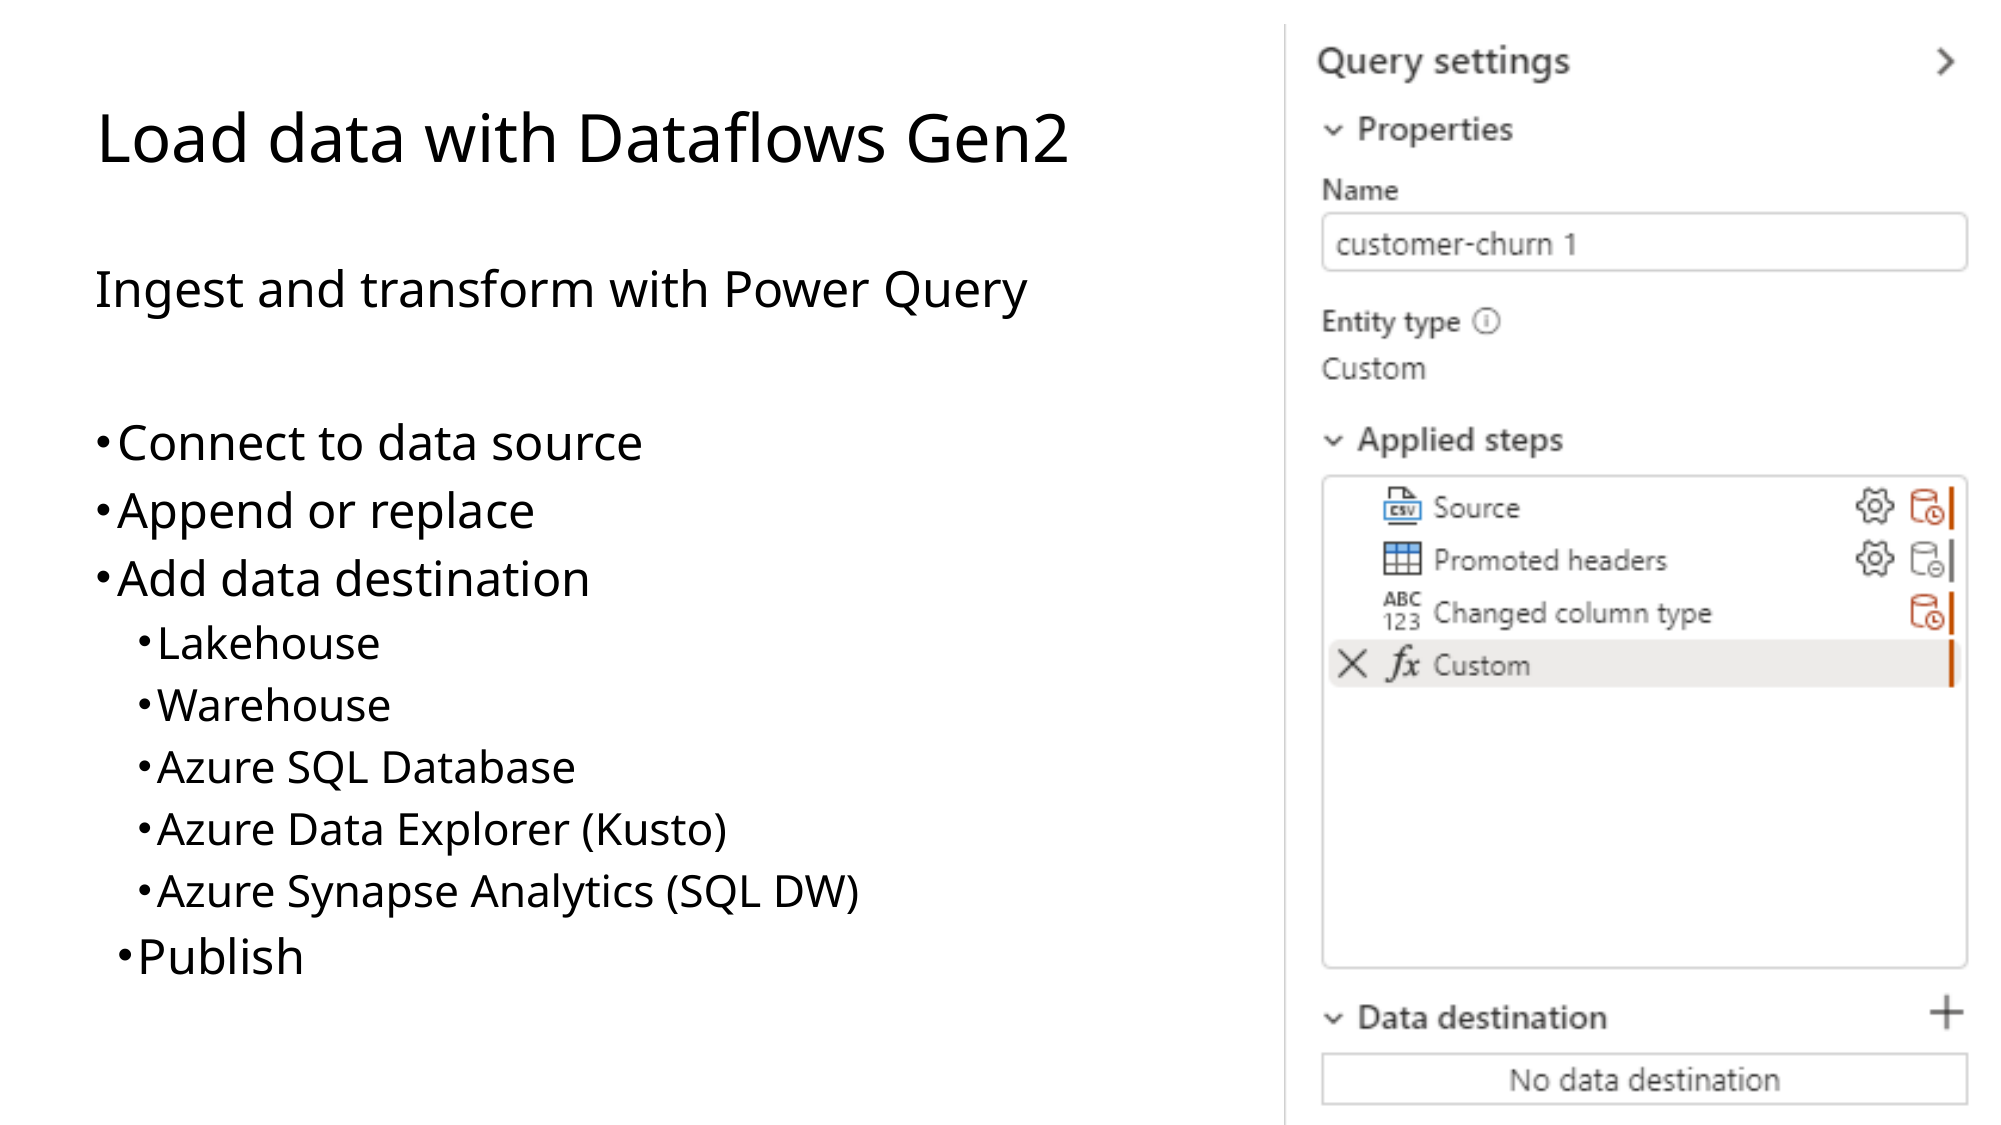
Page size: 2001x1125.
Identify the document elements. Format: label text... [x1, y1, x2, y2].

title Load data with Dataflows Gen2 [96, 96, 1130, 257]
picture [1283, 24, 2000, 1125]
list Ingest and transform with Power Query [95, 257, 1130, 319]
list Connect to data source Append or replace Add data destination Lakehouse Warehouse Azure SQL Database Azure Data Explorer (Kusto) Azure Synapse Analytics (SQL DW) Publish [95, 412, 1130, 987]
